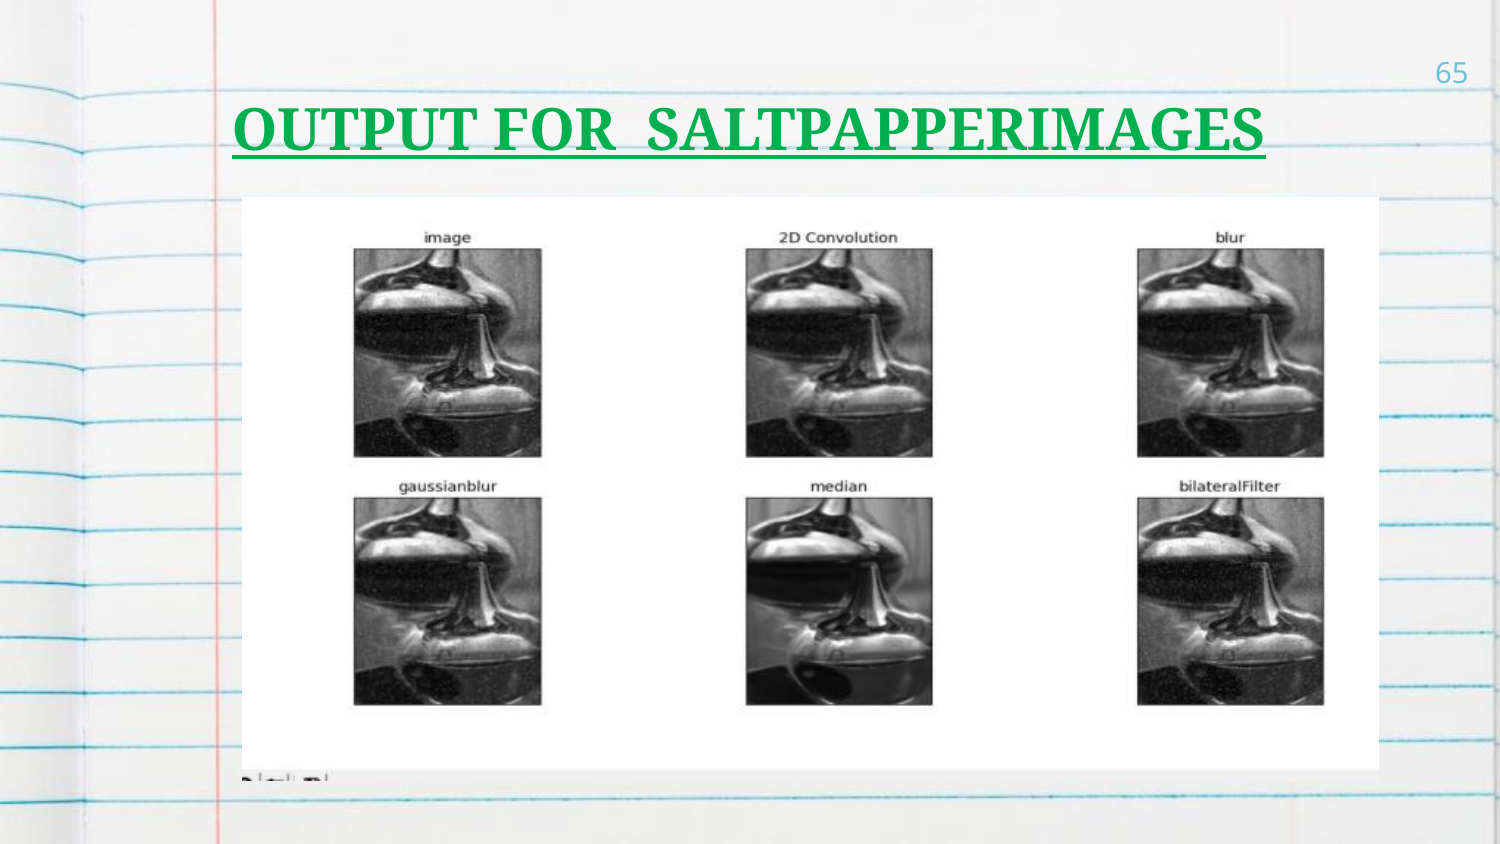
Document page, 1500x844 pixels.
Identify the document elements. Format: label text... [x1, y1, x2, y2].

title OUTPUT FOR SALTPAPPERIMAGES [231, 21, 1425, 162]
picture [0, 0, 1500, 844]
slide_number 65 [1378, 41, 1469, 107]
